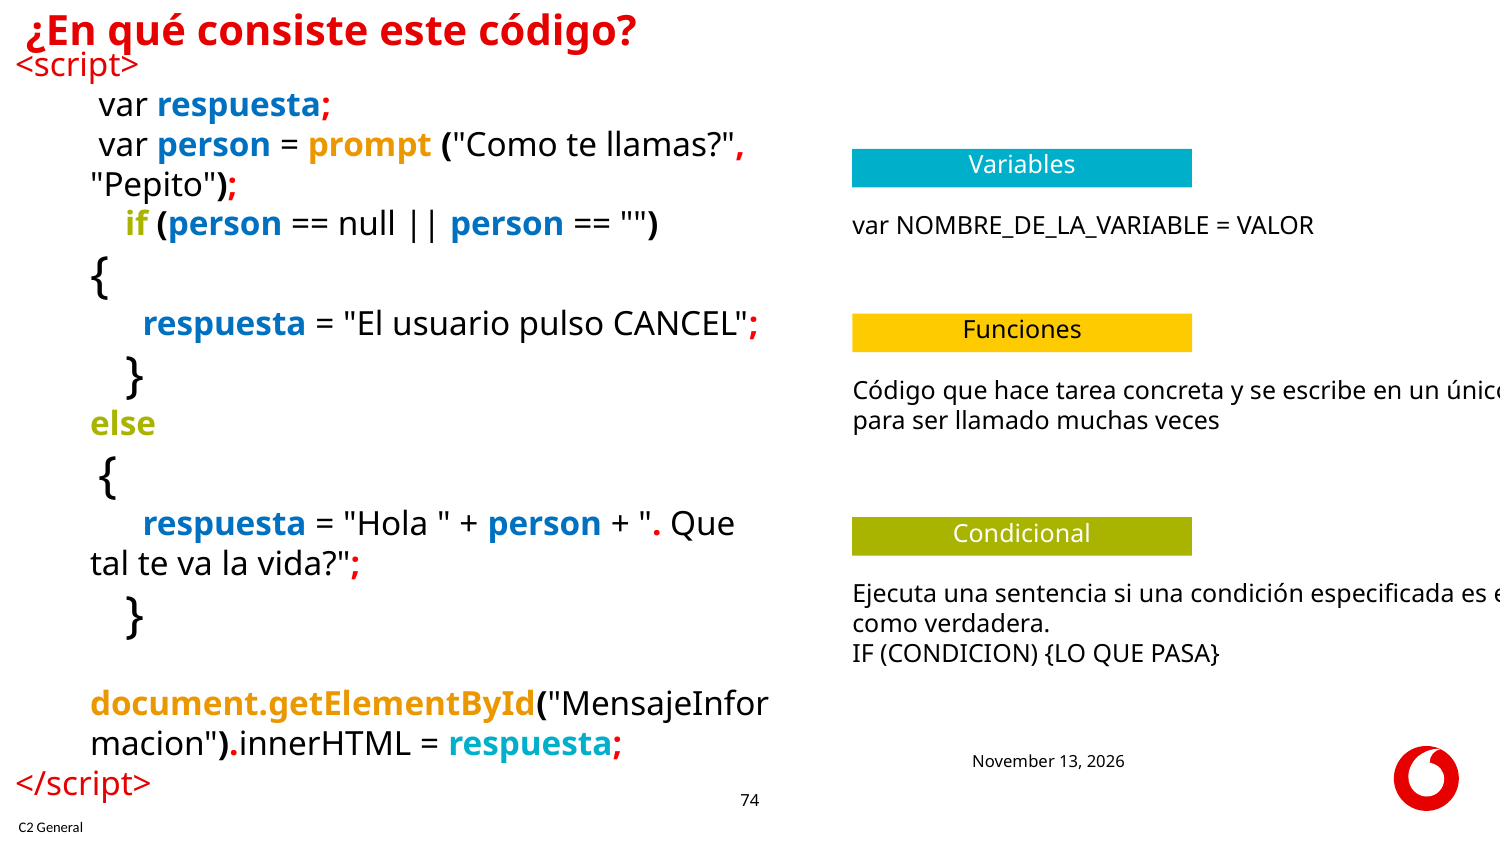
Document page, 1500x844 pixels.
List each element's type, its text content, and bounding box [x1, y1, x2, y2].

title ¿En qué consiste este código? [25, 13, 1443, 63]
text_box Variables [852, 148, 1192, 188]
text_box Ejecuta una sentencia si una condición especificada es evaluada como verdadera. IF (CONDICION) {LO QUE PASA} [852, 577, 1500, 707]
text_box <script> var respuesta; var person = prompt ("Como te llamas?", "Pepito"); if (person == null || person == "") { respuesta = "El usuario pulso CANCEL"; } else { respuesta = "Hola " + person + ". Que tal te va la vida?"; } document.getElementById("MensajeInformacion").innerHTML = respuesta; </script> [0, 35, 792, 810]
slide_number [971, 734, 1322, 774]
text_box Condicional [852, 517, 1192, 556]
text_box var NOMBRE_DE_LA_VARIABLE = VALOR [852, 209, 1385, 263]
text_box Funciones [852, 313, 1193, 353]
text_box Código que hace tarea concreta y se escribe en un único sitio para ser llamado muchas veces [852, 374, 1497, 428]
